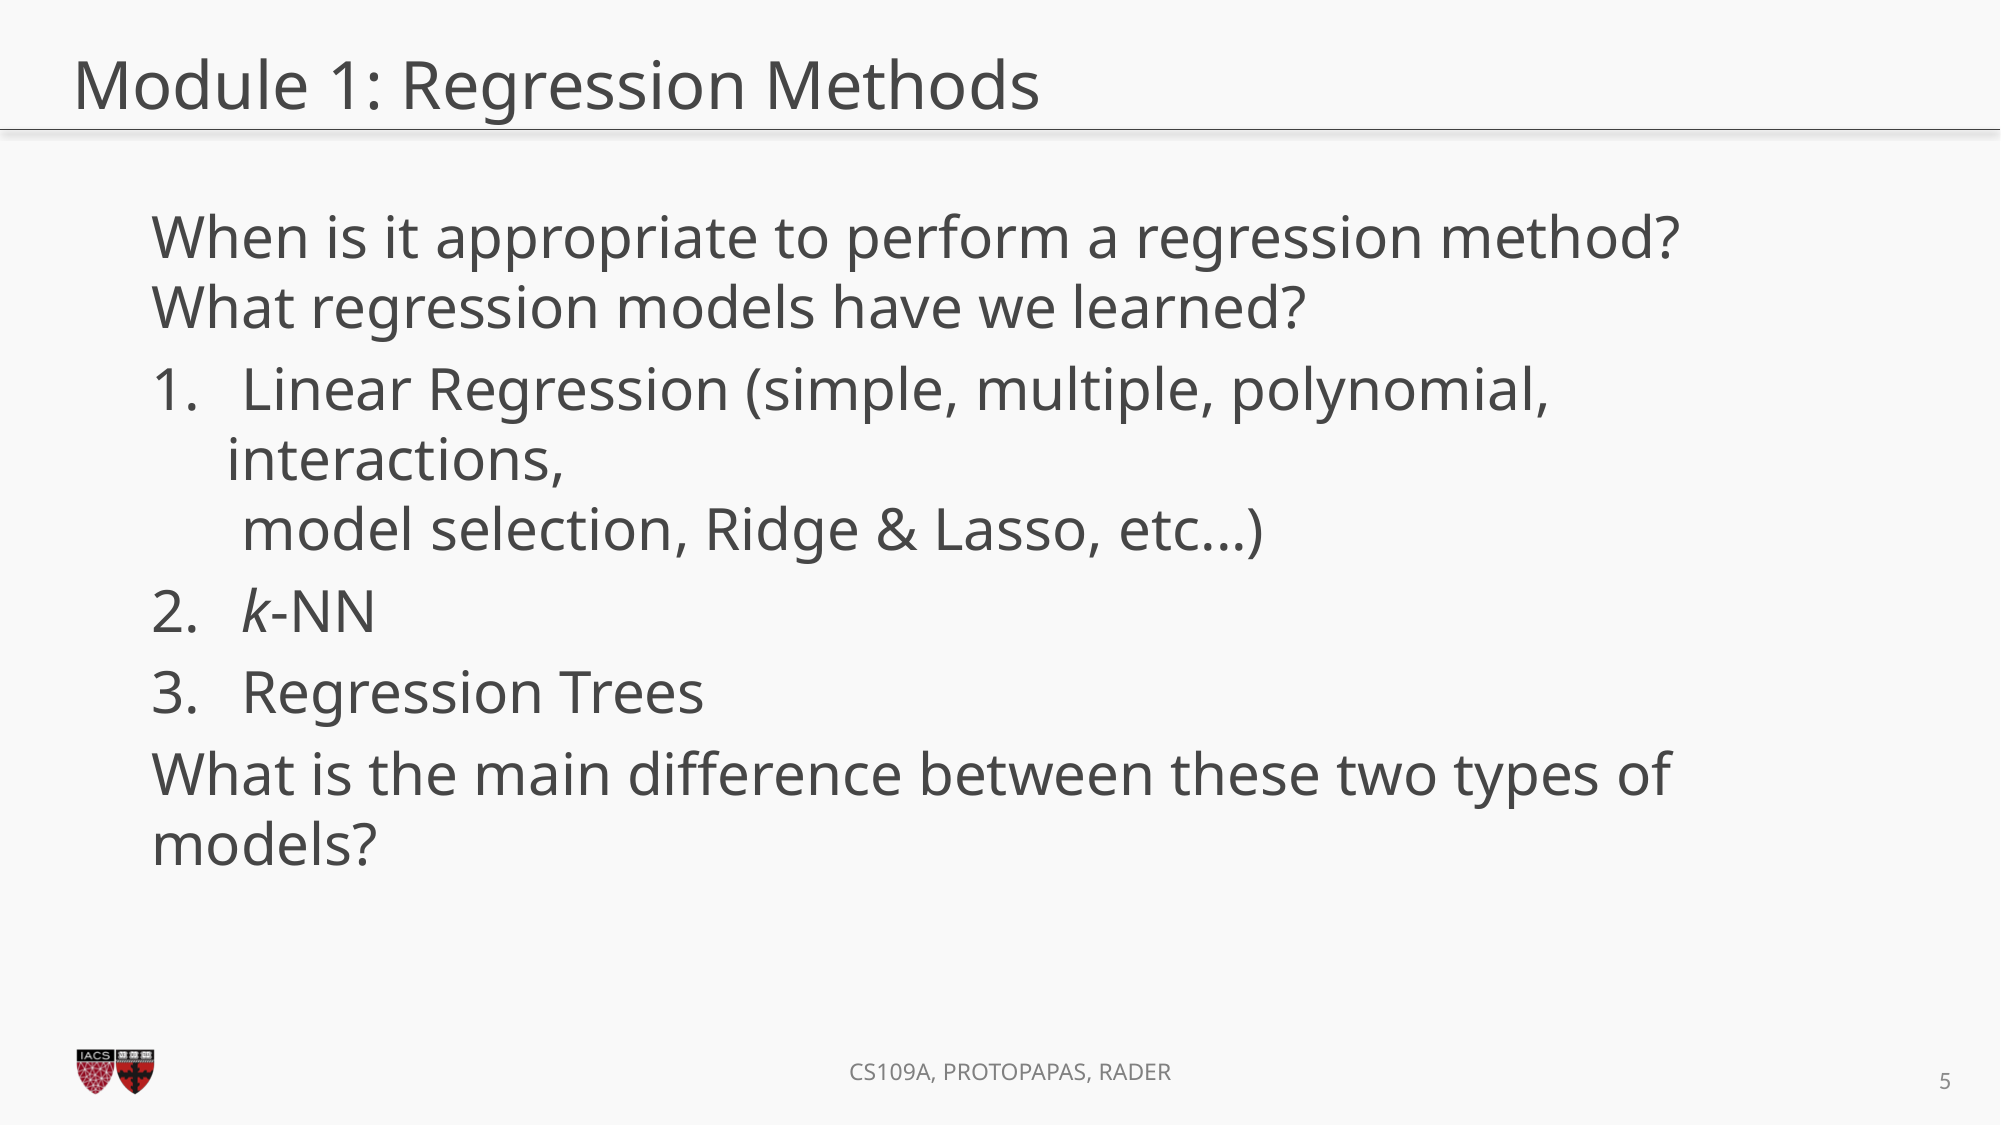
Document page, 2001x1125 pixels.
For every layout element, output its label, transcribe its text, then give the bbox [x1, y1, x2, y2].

list When is it appropriate to perform a regression method? What regression models have we learned? Linear Regression (simple, multiple, polynomial, interactions, model selection, Ridge & Lasso, etc...) k-NN Regression Trees What is the main difference between these two types of models? [136, 193, 1831, 1035]
slide_number 5 [1500, 1050, 1967, 1110]
title Module 1: Regression Methods [57, 35, 1943, 162]
picture [75, 1049, 155, 1095]
